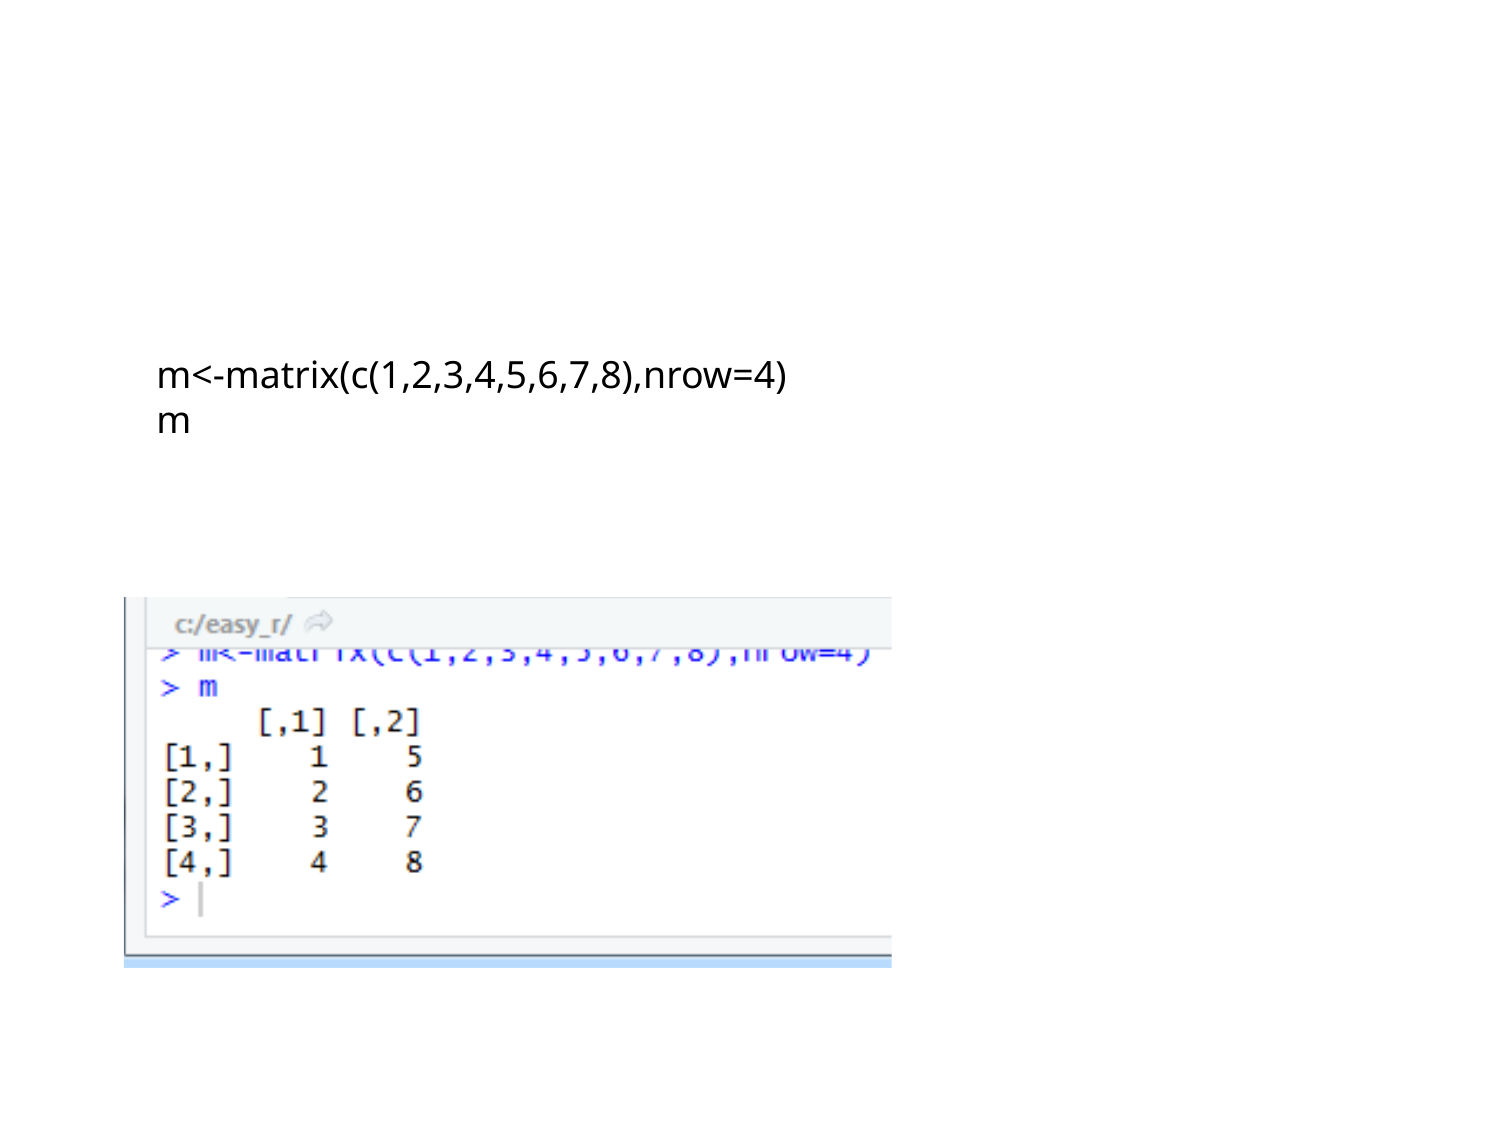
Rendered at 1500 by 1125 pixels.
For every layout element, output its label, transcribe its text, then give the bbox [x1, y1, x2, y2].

picture [123, 597, 892, 968]
text_box m<-matrix(c(1,2,3,4,5,6,7,8),nrow=4) m [141, 343, 1353, 449]
